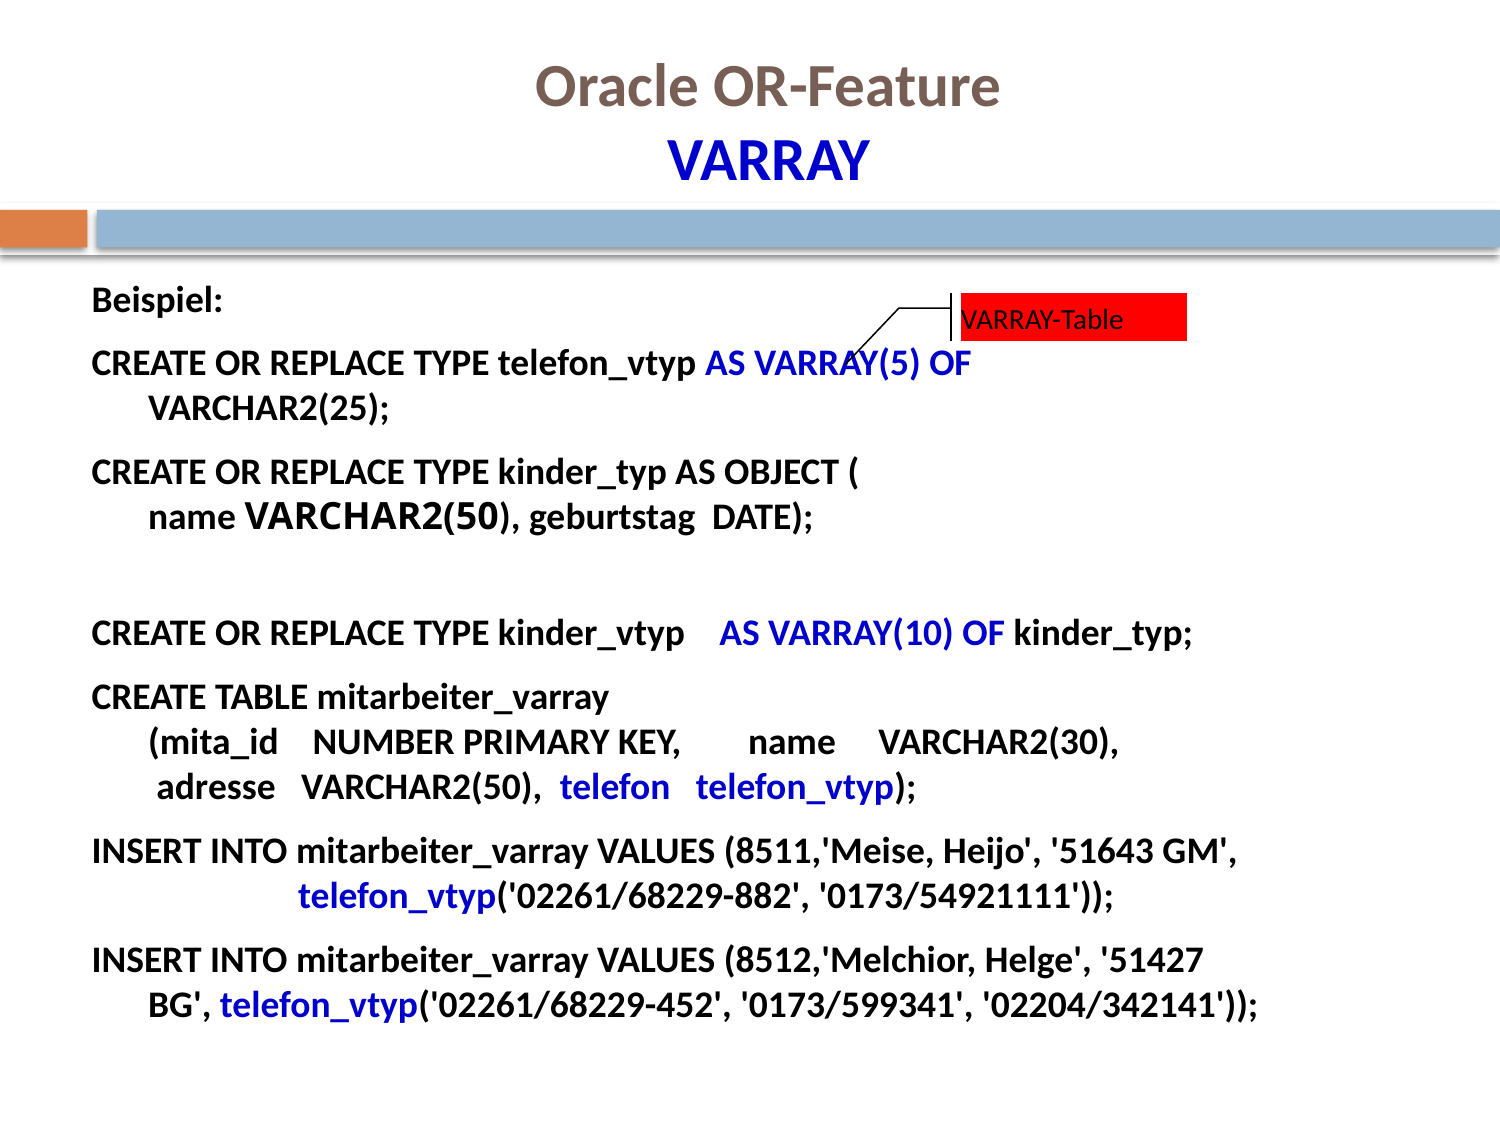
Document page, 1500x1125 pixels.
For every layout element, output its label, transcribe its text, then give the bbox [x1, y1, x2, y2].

text_box Beispiel: CREATE OR REPLACE TYPE telefon_vtyp AS VARRAY(5) OF VARCHAR2(25); CREATE OR REPLACE TYPE kinder_typ AS OBJECT ( name VARCHAR2(50), geburtstag DATE); CREATE OR REPLACE TYPE kinder_vtyp AS VARRAY(10) OF kinder_typ; CREATE TABLE mitarbeiter_varray (mita_id NUMBER PRIMARY KEY, name VARCHAR2(30), adresse VARCHAR2(50), telefon telefon_vtyp); INSERT INTO mitarbeiter_varray VALUES (8511,'Meise, Heijo', '51643 GM', telefon_vtyp('02261/68229-882', '0173/54921111')); INSERT INTO mitarbeiter_varray VALUES (8512,'Melchior, Helge', '51427 BG', telefon_vtyp('02261/68229-452', '0173/599341', '02204/342141')); [76, 267, 1472, 1033]
title Oracle OR-Feature VARRAY [99, 37, 1438, 200]
text_box VARRAY-Table [961, 293, 1187, 341]
